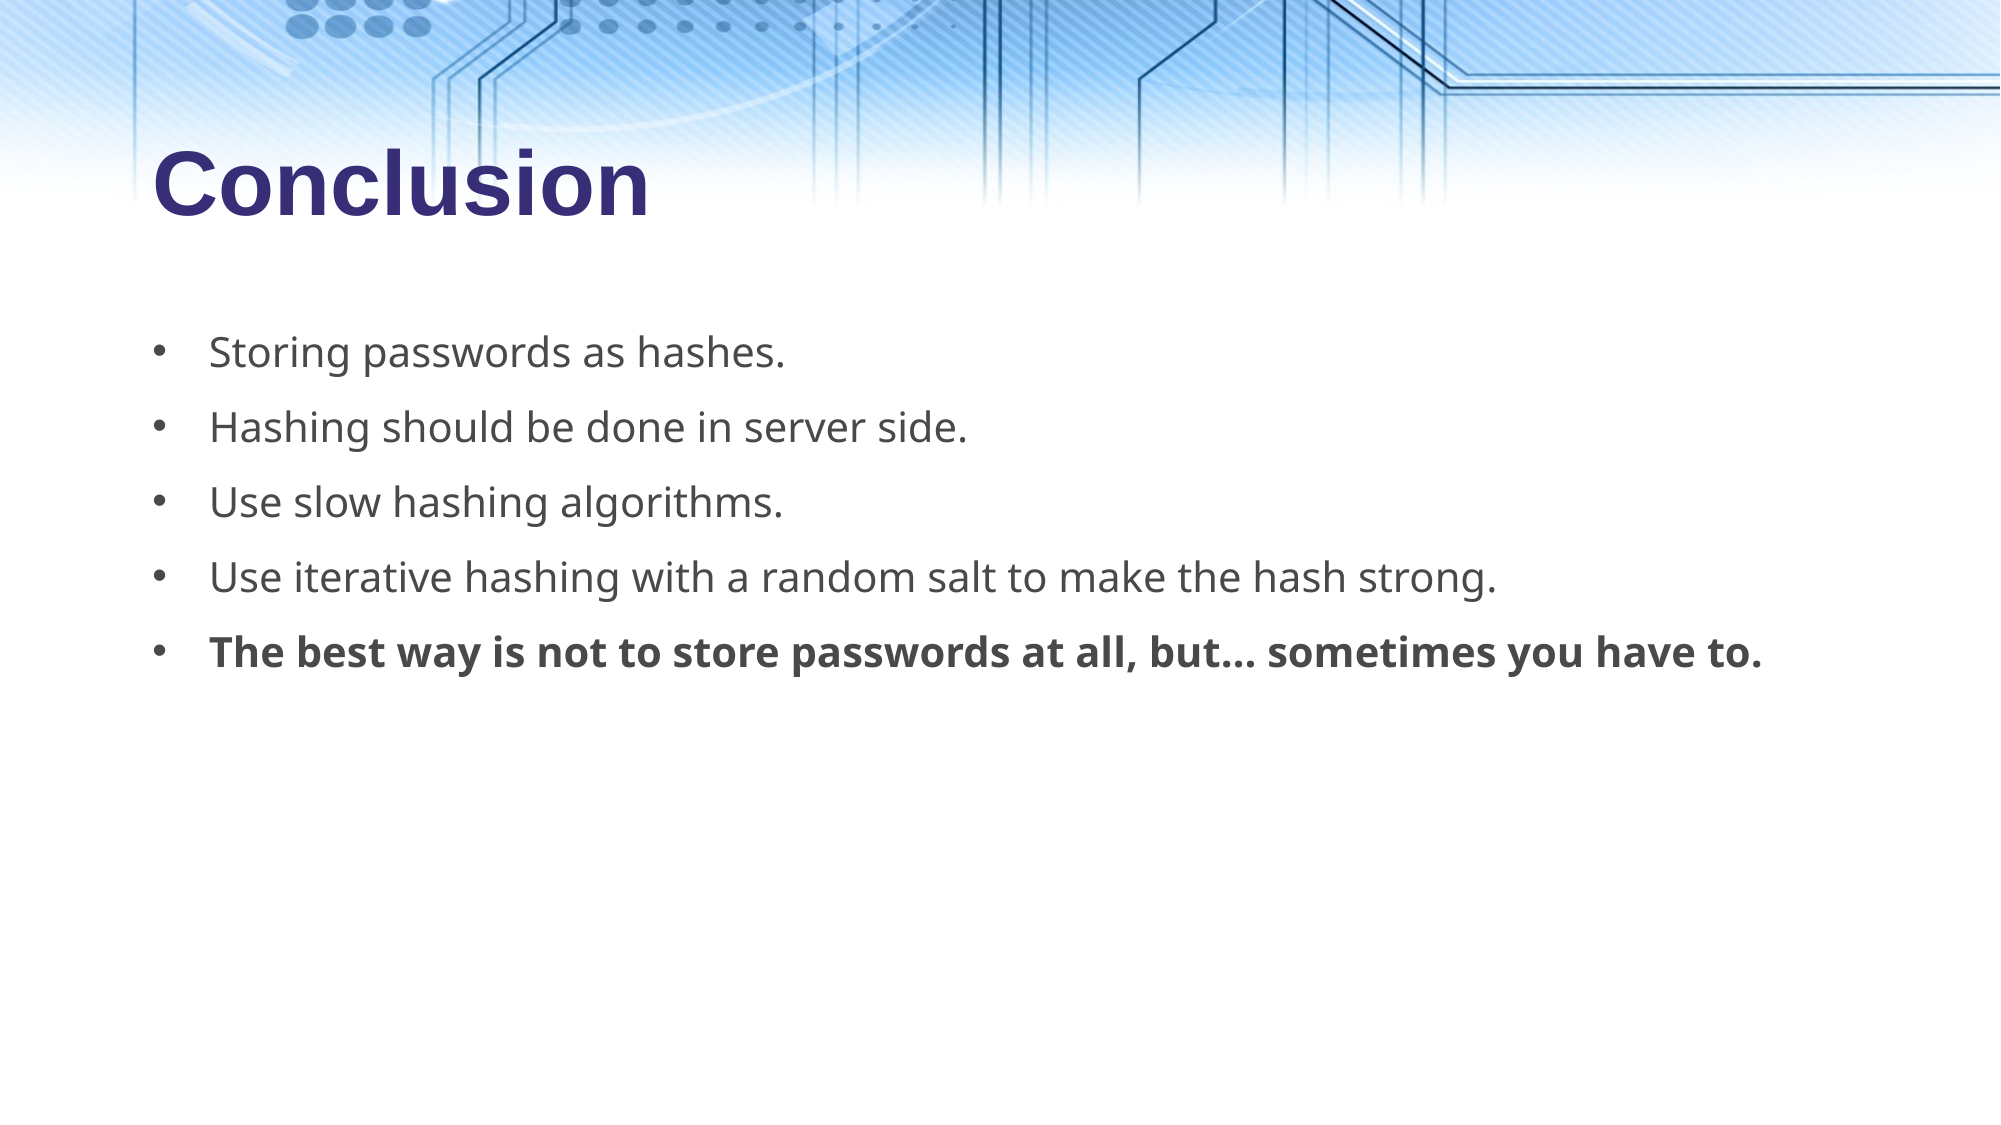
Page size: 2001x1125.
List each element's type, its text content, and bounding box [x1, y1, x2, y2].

picture [0, 0, 2000, 454]
text_box Storing passwords as hashes. Hashing should be done in server side. Use slow hashing algorithms. Use iterative hashing with a random salt to make the hash strong. The best way is not to store passwords at all, but… sometimes you have to. [137, 293, 1863, 1031]
text_box Conclusion [137, 93, 1863, 278]
